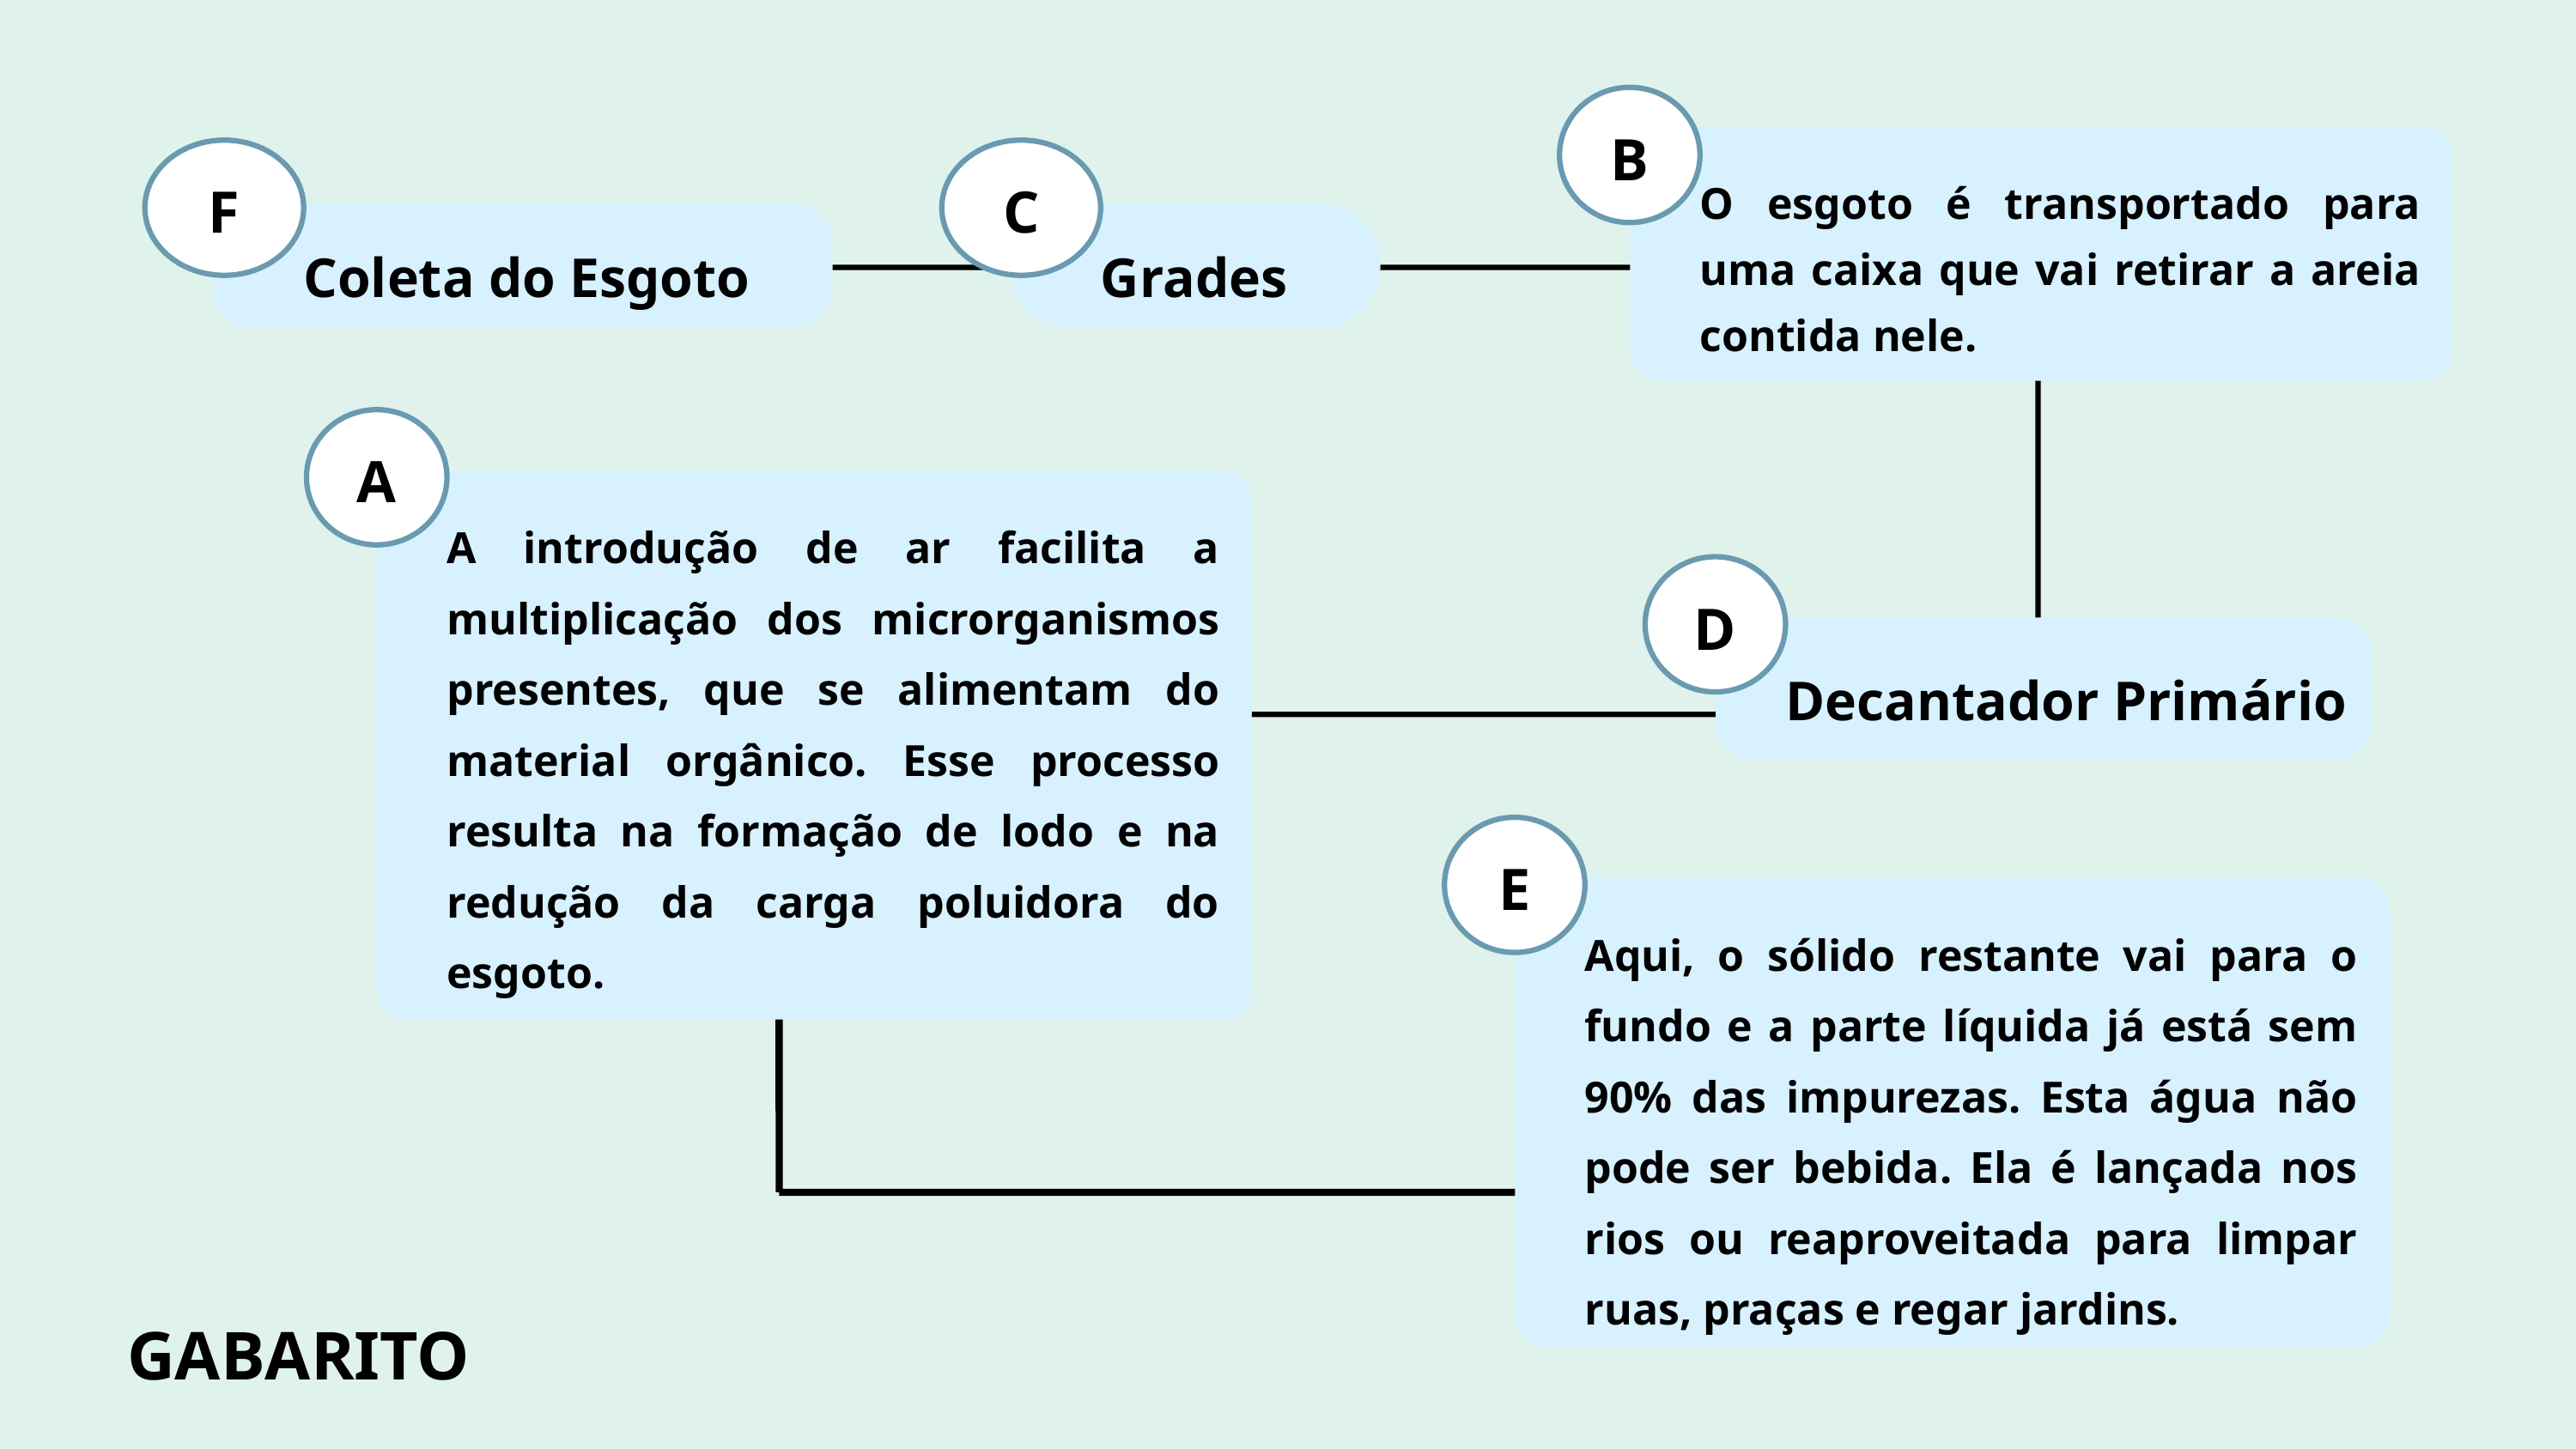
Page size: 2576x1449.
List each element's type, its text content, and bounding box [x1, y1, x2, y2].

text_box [1644, 556, 2432, 761]
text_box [775, 1019, 1439, 1196]
text_box GABARITO [127, 1291, 539, 1393]
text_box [144, 139, 833, 329]
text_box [1558, 87, 2453, 381]
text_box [1443, 816, 2391, 1347]
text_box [941, 139, 1381, 329]
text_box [306, 409, 1252, 1020]
